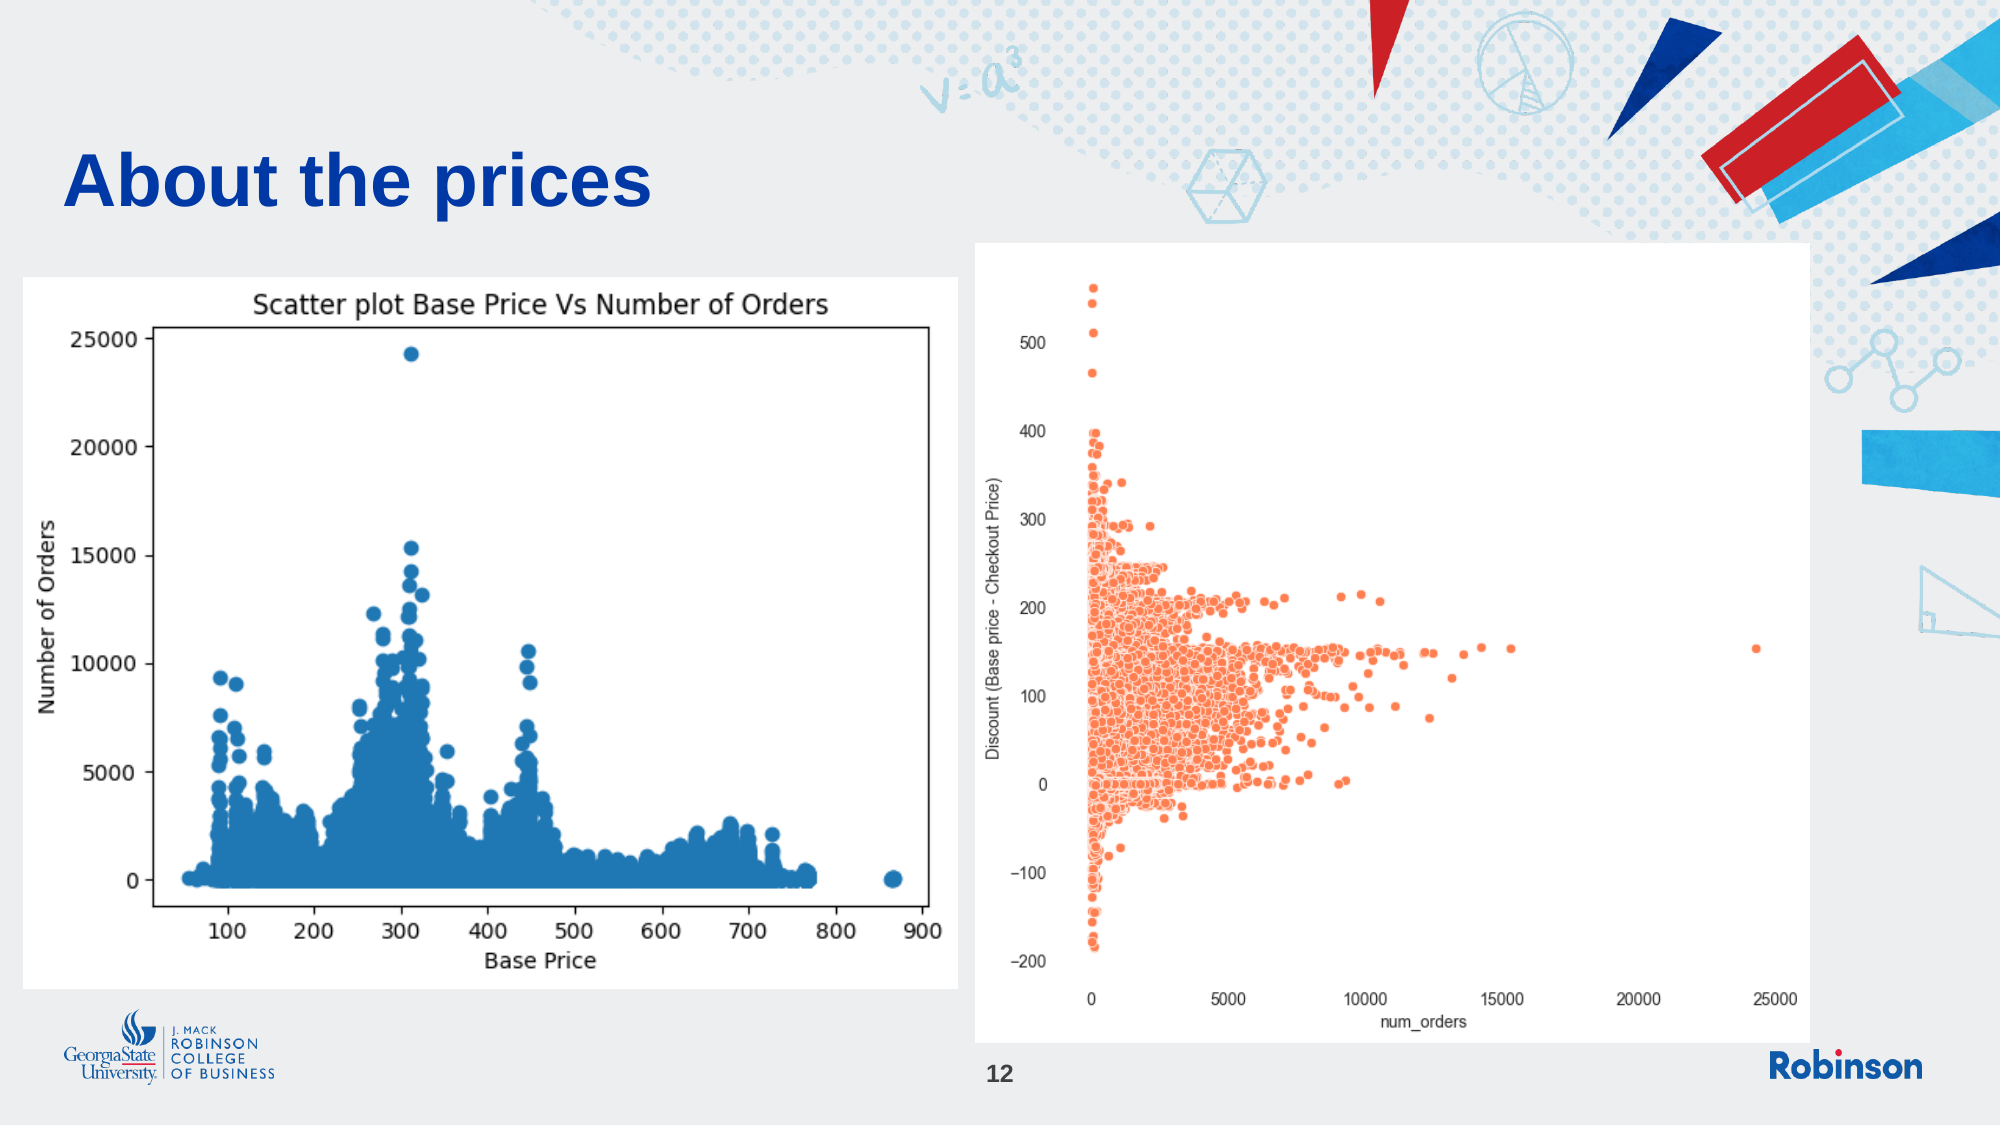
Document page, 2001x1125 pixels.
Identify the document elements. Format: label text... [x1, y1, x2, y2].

picture [0, 0, 2000, 1125]
slide_number 12 [774, 1042, 1225, 1103]
title About the prices [62, 141, 1938, 223]
